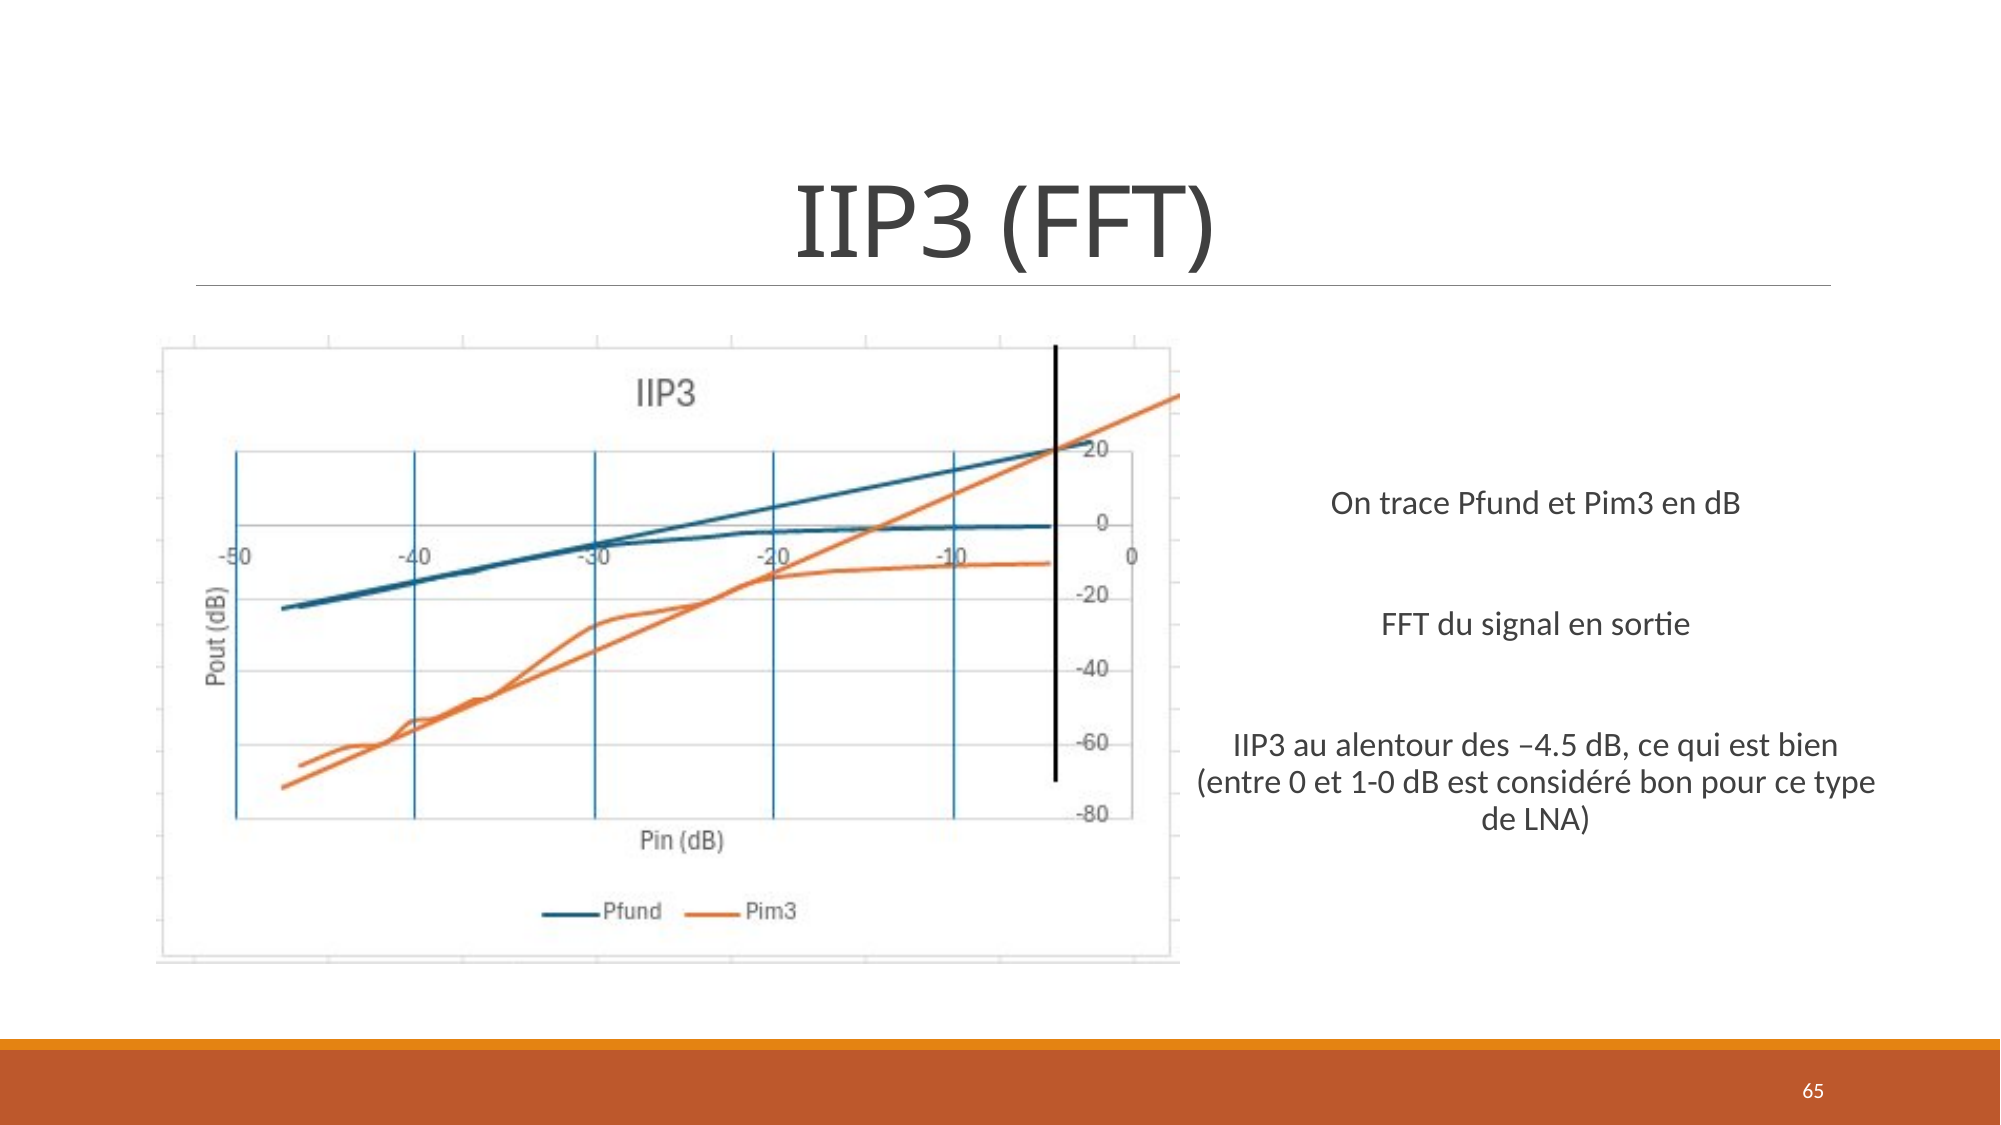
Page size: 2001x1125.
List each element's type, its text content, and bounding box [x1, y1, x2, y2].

picture [156, 334, 1180, 964]
slide_number 65 [1624, 1059, 1840, 1120]
text_box On trace Pfund et Pim3 en dB FFT du signal en sortie IIP3 au alentour des –4.5 dB, ce qui est bien (entre 0 et 1-0 dB est considéré bon pour ce type de LNA) [1190, 477, 1883, 848]
title IIP3 (FFT) [180, 47, 1830, 285]
